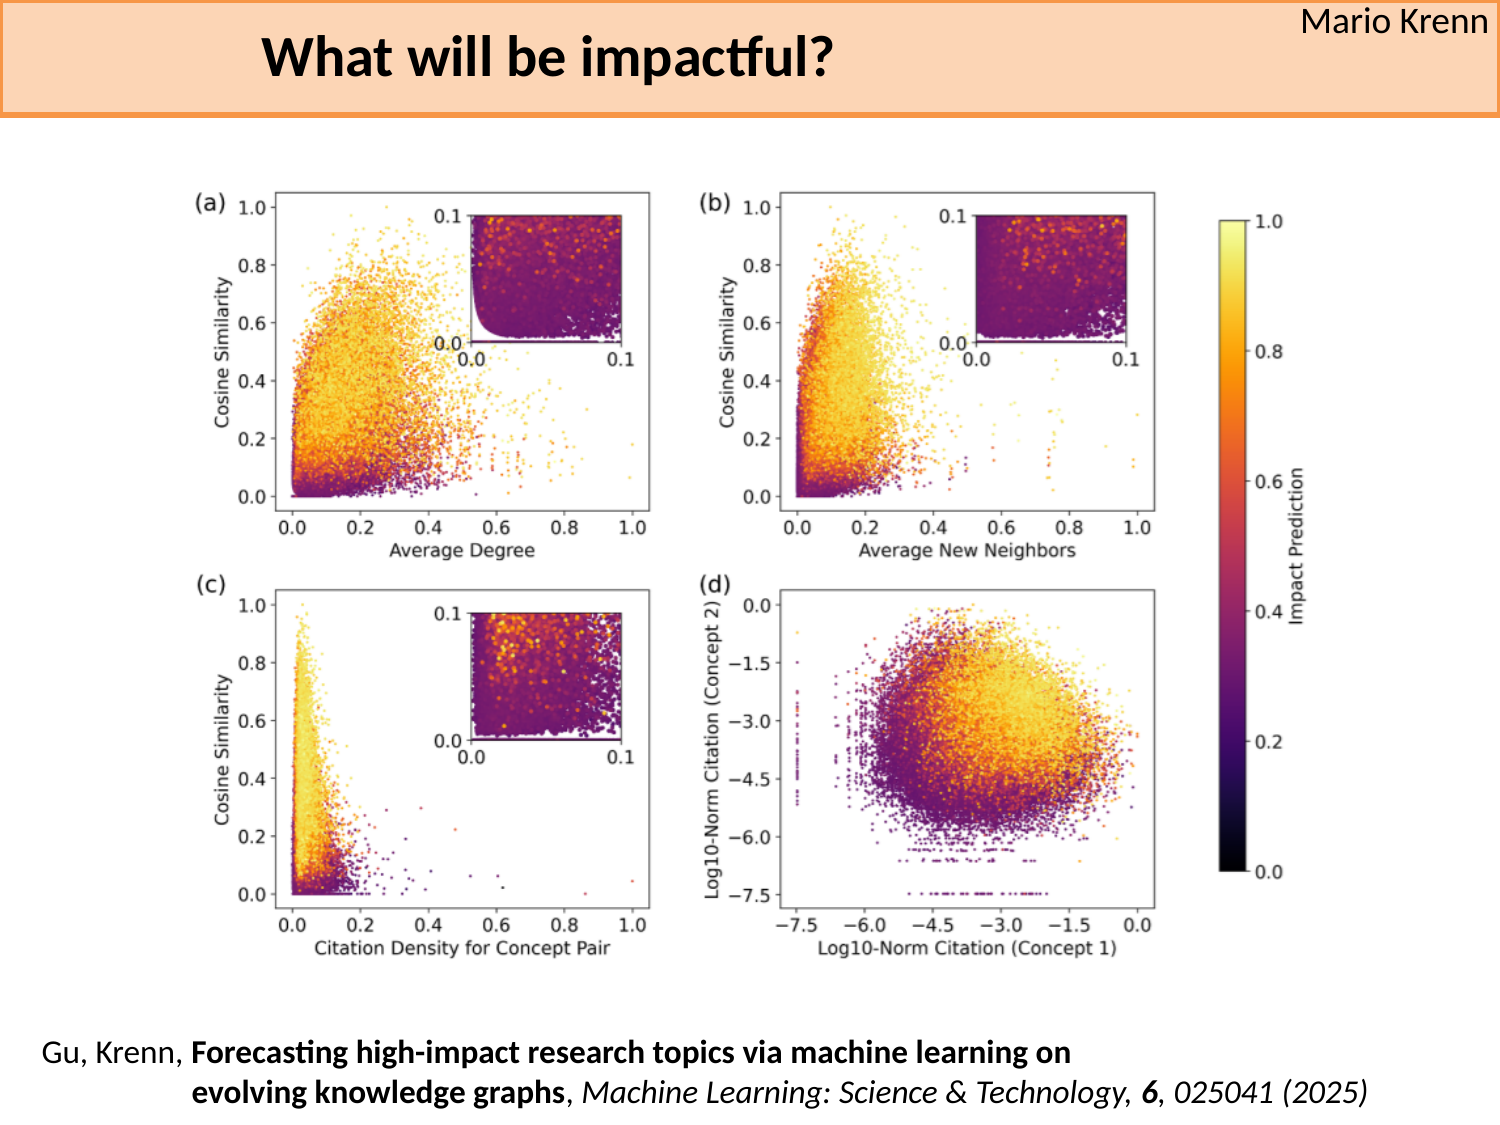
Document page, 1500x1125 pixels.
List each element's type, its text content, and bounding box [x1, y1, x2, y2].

text_box Mario Krenn [1285, 0, 1500, 49]
text_box What will be impactful? [246, 11, 851, 96]
picture [177, 177, 1323, 961]
text_box Gu, Krenn, Forecasting high-impact research topics via machine learning on evolving knowledge graphs, Machine Learning: Science & Technology, 6, 025041 (2025) [26, 1023, 1392, 1118]
text_box [0, 0, 1500, 117]
